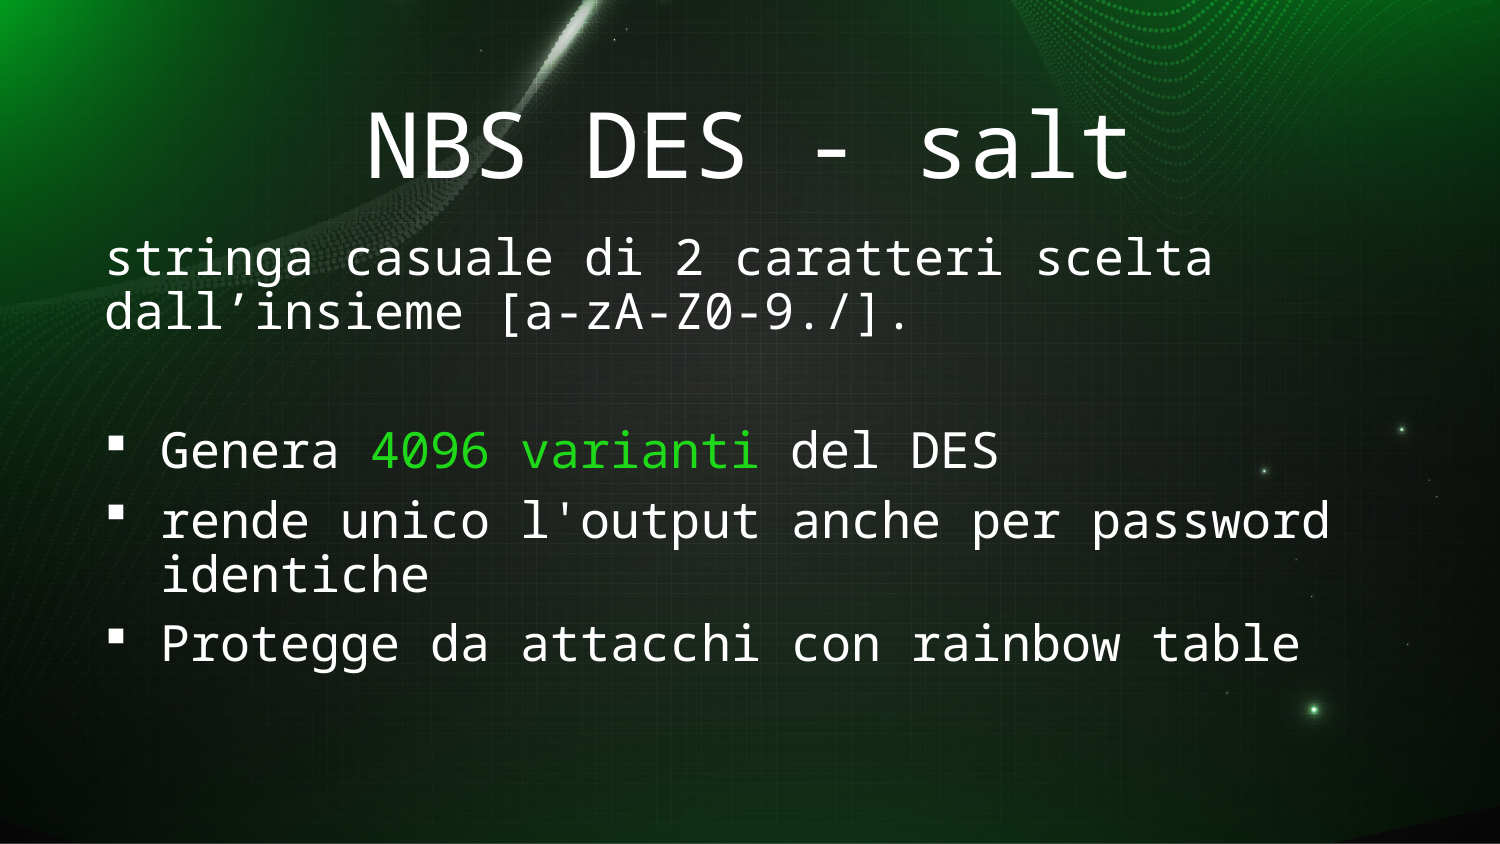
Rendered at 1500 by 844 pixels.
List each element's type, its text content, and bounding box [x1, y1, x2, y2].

title NBS DES - salt [118, 90, 1382, 208]
list stringa casuale di 2 caratteri scelta dall’insieme [a-zA-Z0-9./]. Genera 4096 varianti del DES rende unico l'output anche per password identiche Protegge da attacchi con rainbow table [89, 224, 1440, 754]
picture [0, 0, 1500, 844]
